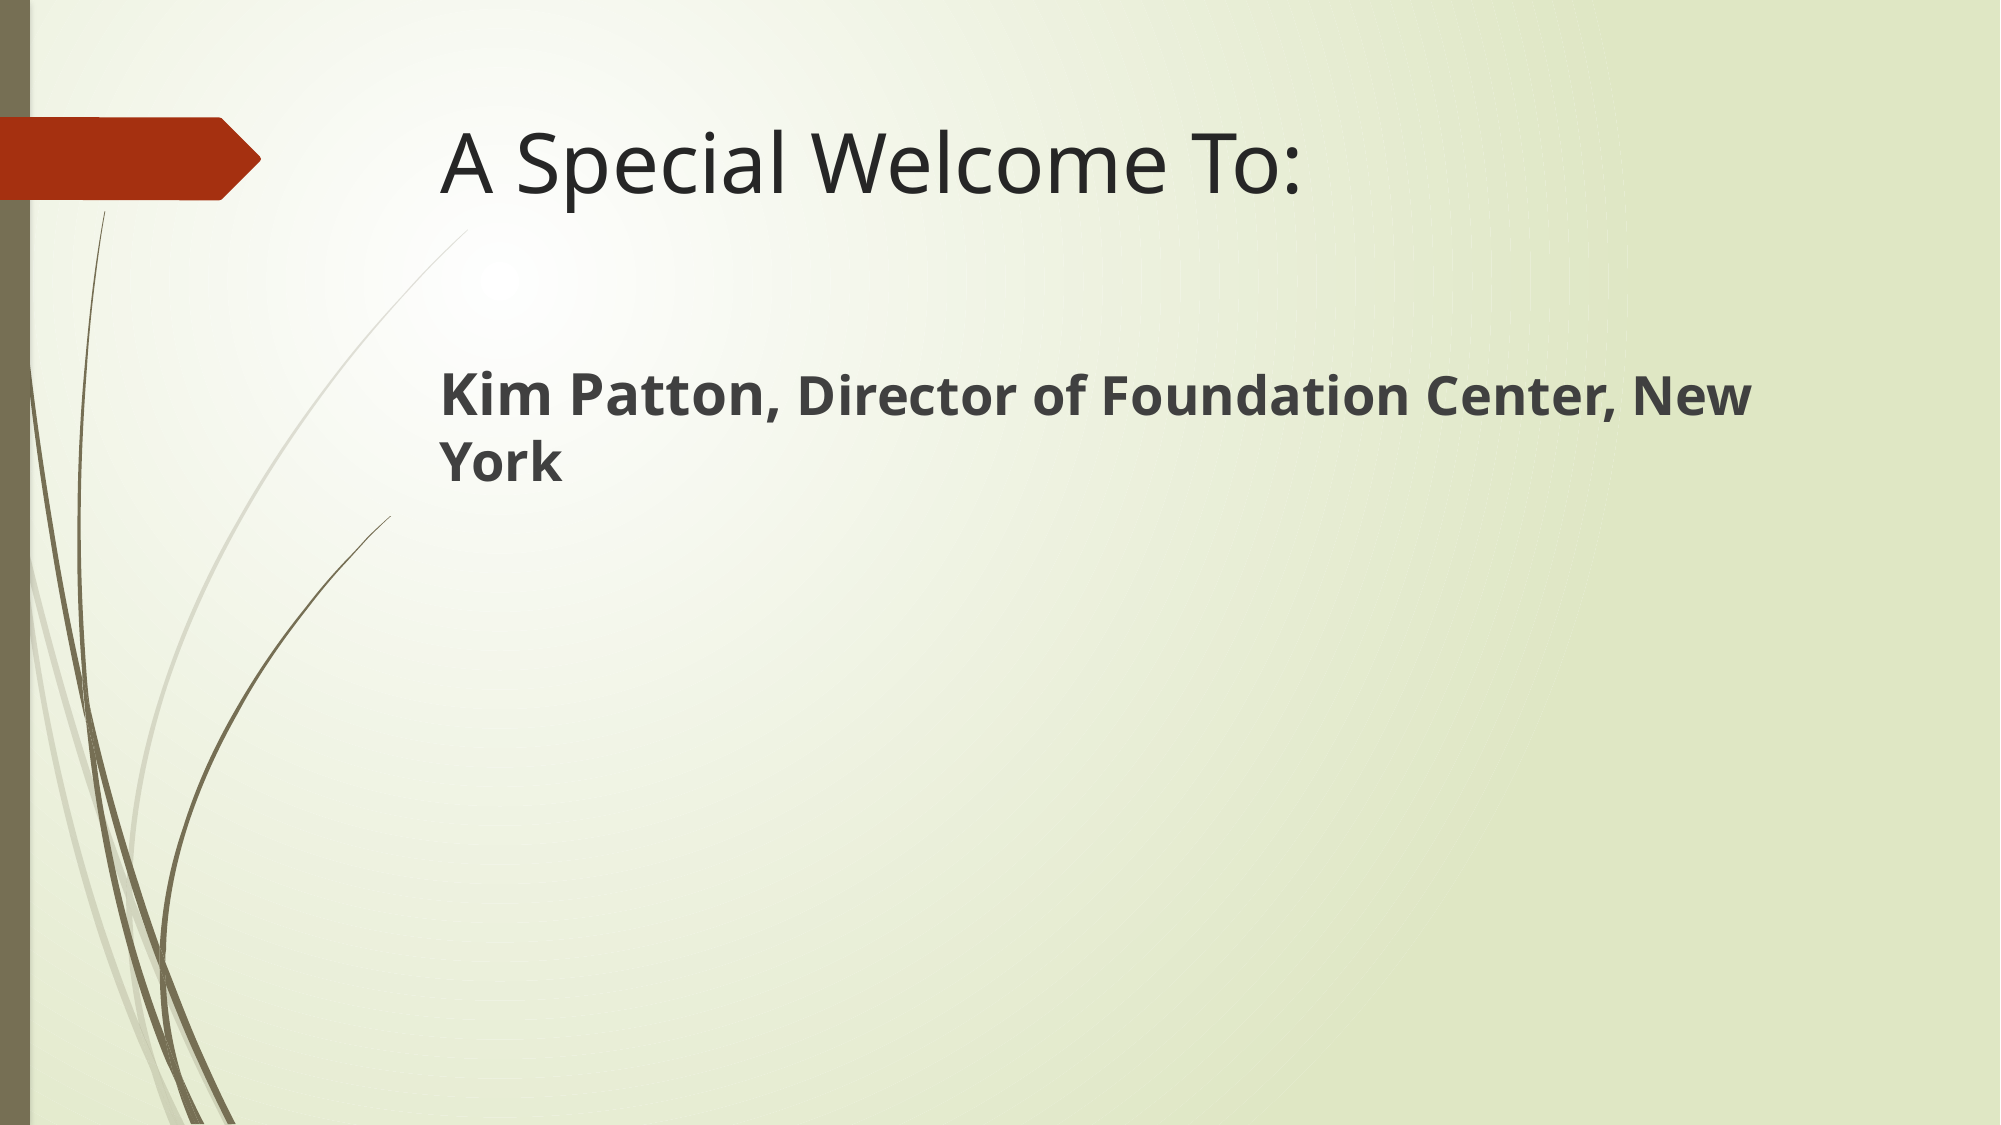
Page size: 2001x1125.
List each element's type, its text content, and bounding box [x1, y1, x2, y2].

list Kim Patton, Director of Foundation Center, New York [424, 350, 1888, 970]
title A Special Welcome To: [425, 102, 1888, 313]
